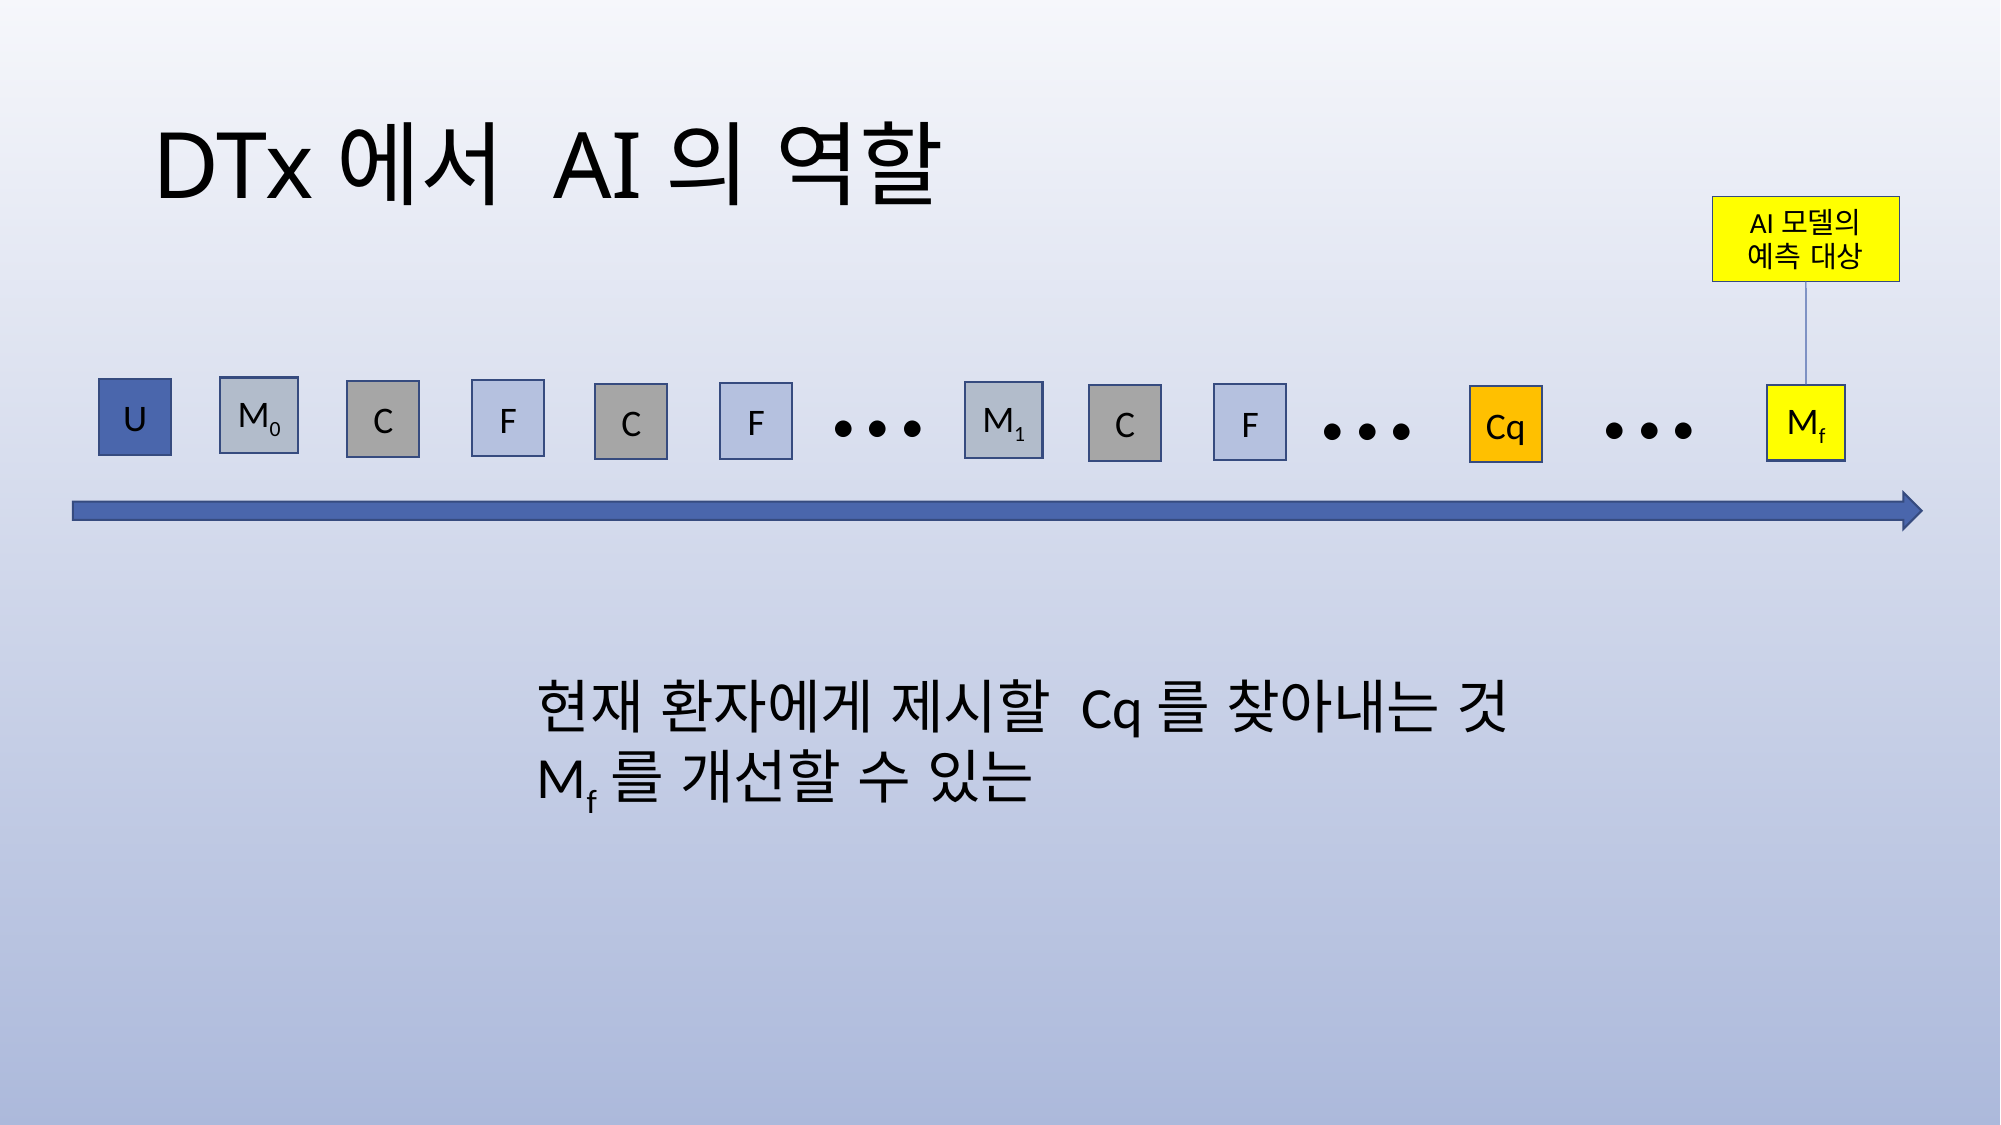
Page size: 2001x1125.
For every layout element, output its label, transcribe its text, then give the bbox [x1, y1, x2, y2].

text_box M1 [964, 381, 1044, 459]
text_box C [594, 383, 668, 460]
text_box F [1213, 383, 1287, 461]
text_box M0 [219, 376, 299, 454]
text_box Mf [1766, 384, 1846, 462]
text_box ... [1300, 294, 1435, 475]
text_box F [471, 379, 545, 457]
text_box F [719, 382, 793, 460]
text_box C [346, 380, 420, 458]
text_box U [98, 378, 172, 456]
text_box C [1088, 384, 1162, 462]
text_box AI모델의 예측 대상 [1712, 196, 1900, 282]
text_box ... [1582, 293, 1717, 474]
text_box 현재 환자에게 제시할 Cq를 찾아내는 것 Mf를 개선할 수 있는 [522, 663, 1526, 828]
text_box [71, 490, 1924, 532]
title DTx에서 AI의 역할 [137, 59, 1863, 278]
text_box Cq [1469, 385, 1543, 463]
text_box ... [811, 291, 946, 472]
